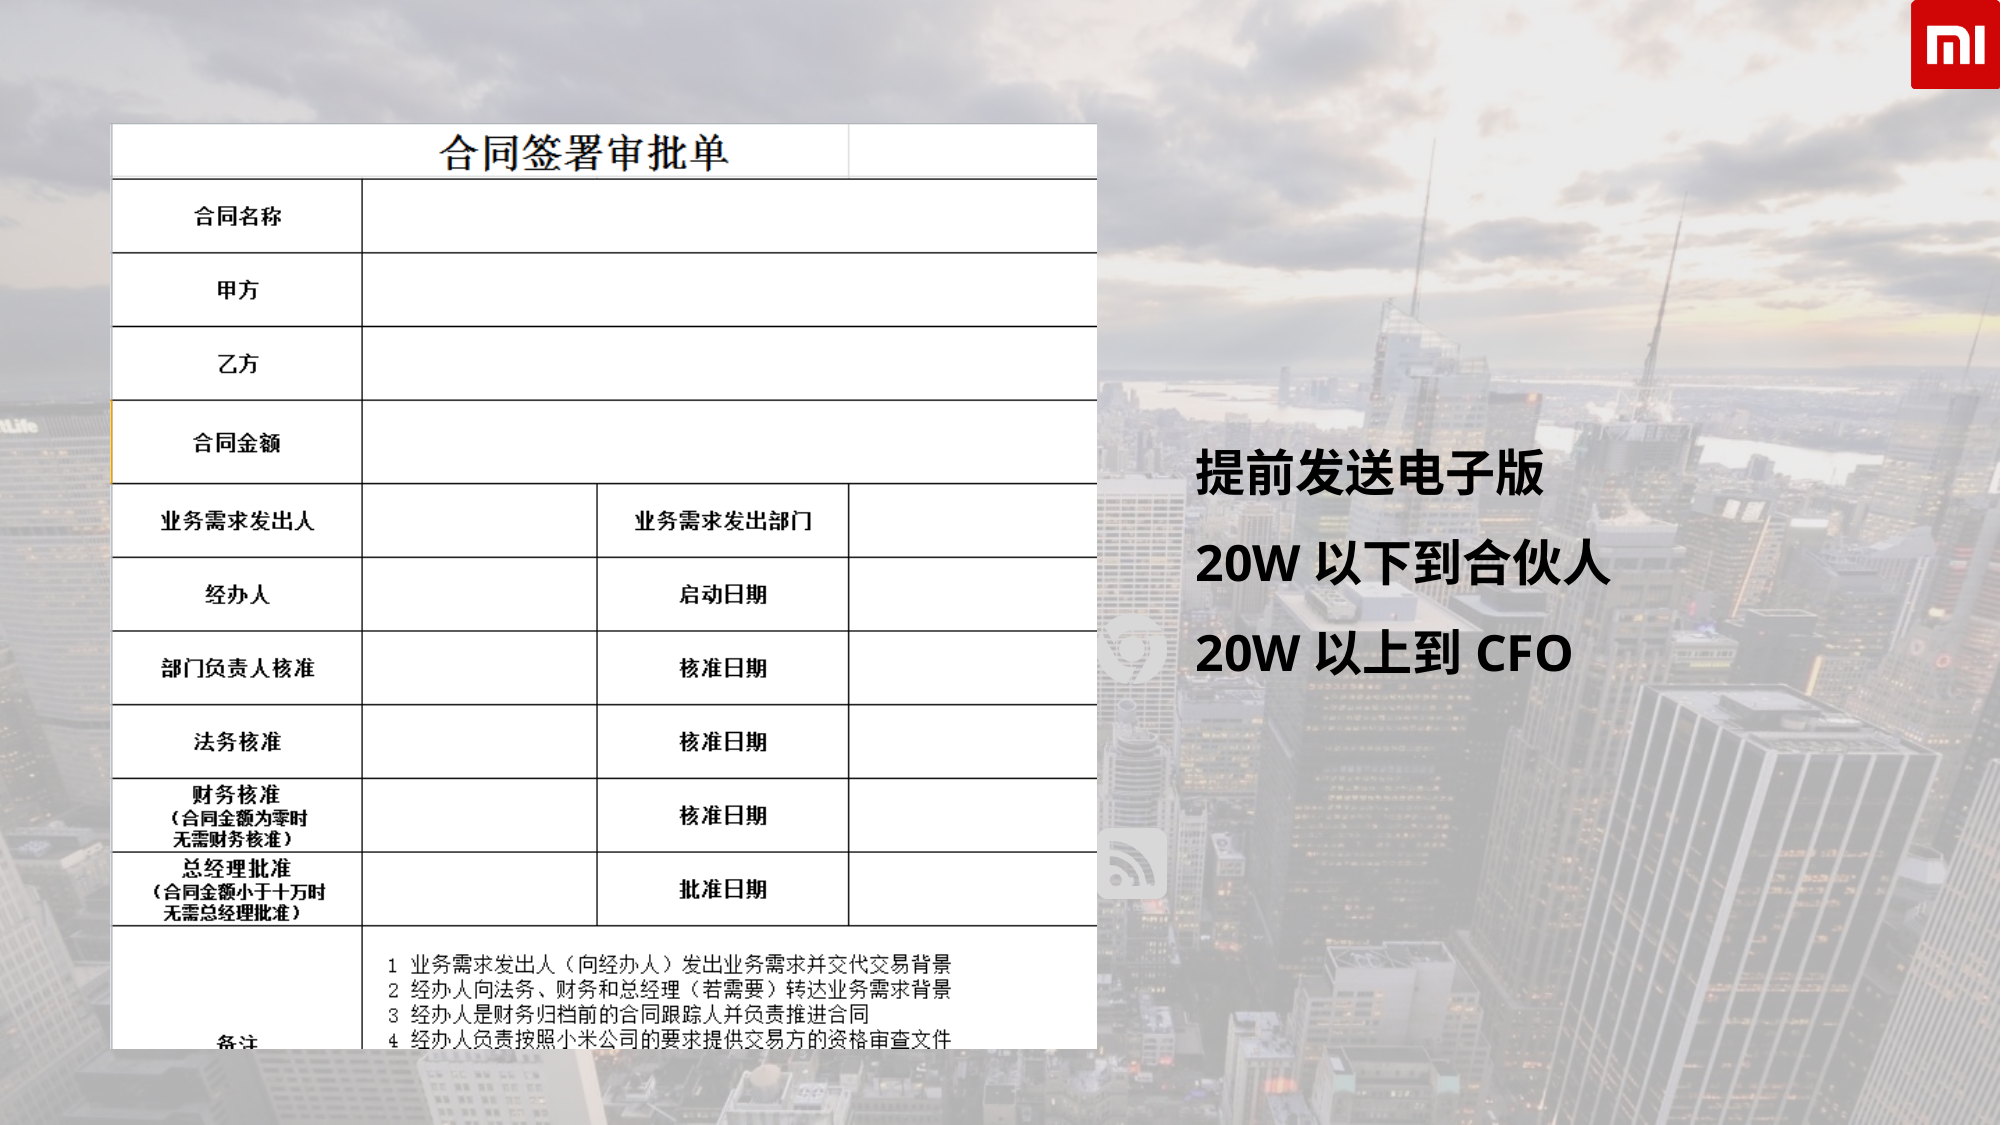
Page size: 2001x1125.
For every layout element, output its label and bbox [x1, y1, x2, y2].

picture [110, 123, 1167, 1049]
text_box [0, 0, 2000, 1125]
picture [1911, 0, 2000, 89]
